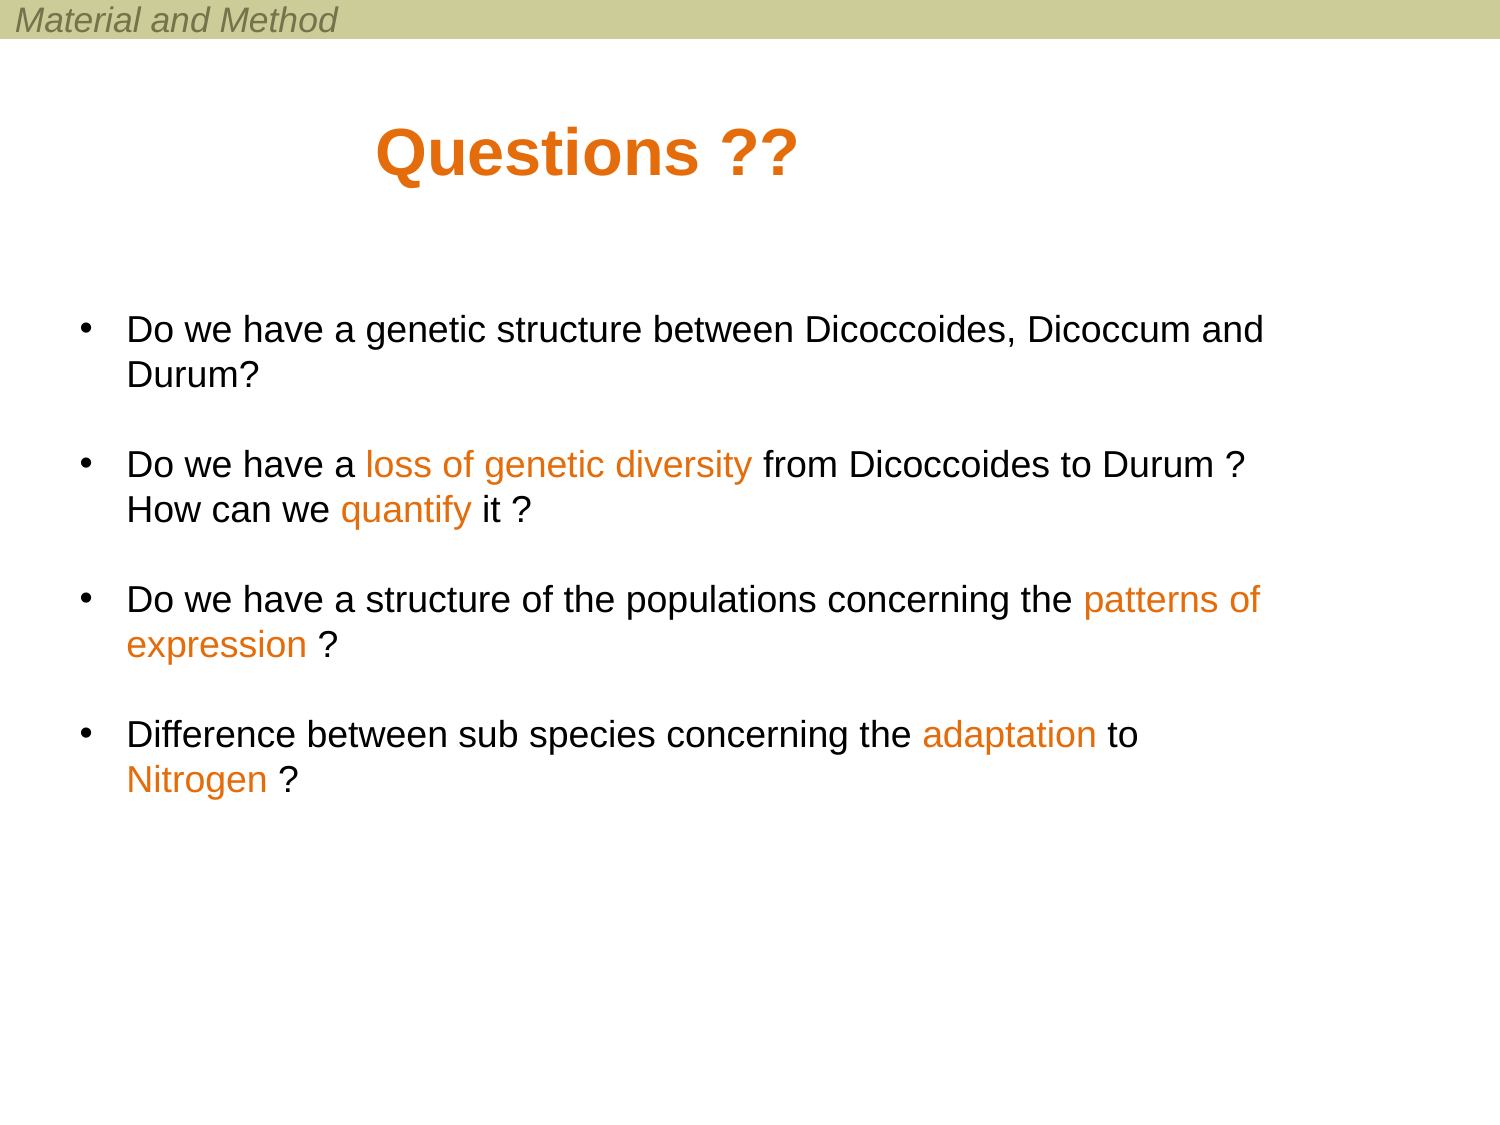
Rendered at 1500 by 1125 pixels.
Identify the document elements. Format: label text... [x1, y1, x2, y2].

text_box Do we have a genetic structure between Dicoccoides, Dicoccum and Durum? Do we have a loss of genetic diversity from Dicoccoides to Durum ? How can we quantify it ? Do we have a structure of the populations concerning the patterns of expression ? Difference between sub species concerning the adaptation to Nitrogen ? [64, 297, 1294, 853]
text_box Material and Method [0, 0, 1500, 36]
text_box Questions ?? [360, 101, 939, 197]
